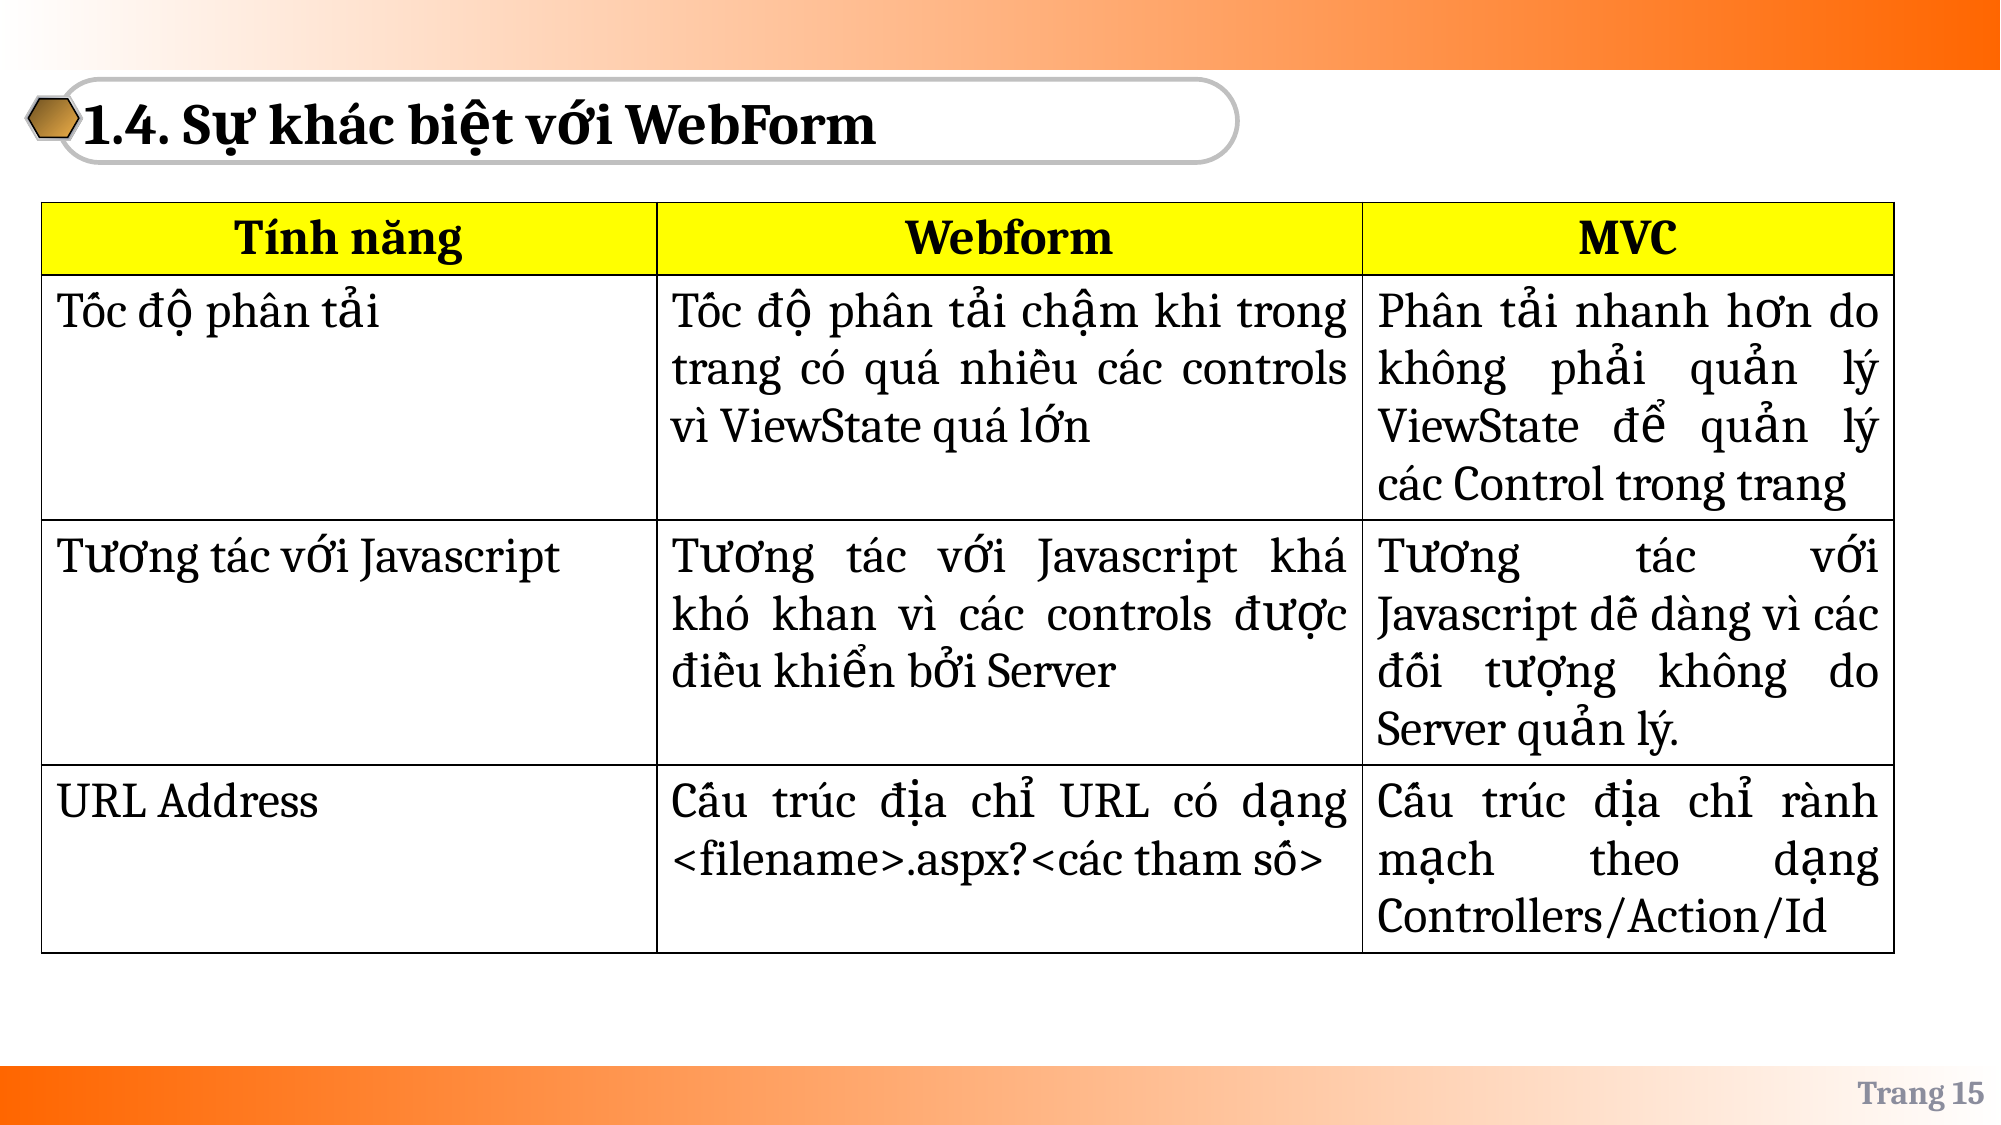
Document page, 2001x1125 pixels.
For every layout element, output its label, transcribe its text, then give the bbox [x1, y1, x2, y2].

table_cell Cấu trúc địa chỉ URL có dạng <filename>.aspx?<các tham số> [658, 766, 1362, 952]
table_cell Tốc độ phân tải [42, 276, 656, 519]
slide_number Trang 47 [861, 1067, 867, 1125]
table_cell Tương tác với Javascript [42, 521, 656, 764]
table_cell Tương tác với Javascript khá khó khan vì các controls được điều khiển bởi Server [658, 521, 1362, 764]
table_cell URL Address [42, 766, 656, 952]
table_header Webform [658, 203, 1362, 274]
slide_number Trang 15 [1533, 1060, 2000, 1121]
table_cell Tương tác với Javascript dễ dàng vì các đối tượng không do Server quản lý. [1363, 521, 1893, 764]
table_header MVC [1363, 203, 1893, 274]
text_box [979, 1067, 984, 1125]
table_cell Tốc độ phân tải chậm khi trong trang có quá nhiều các controls vì ViewState quá lớn [658, 276, 1362, 519]
table_cell Cấu trúc địa chỉ rành mạch theo dạng Controllers/Action/Id [1363, 766, 1893, 952]
table_header Tính năng [42, 203, 656, 274]
slide_number Trang 2 [1609, 0, 1613, 70]
table_cell Phân tải nhanh hơn do không phải quản lý ViewState để quản lý các Control trong trang [1363, 276, 1893, 519]
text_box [24, 78, 1238, 163]
